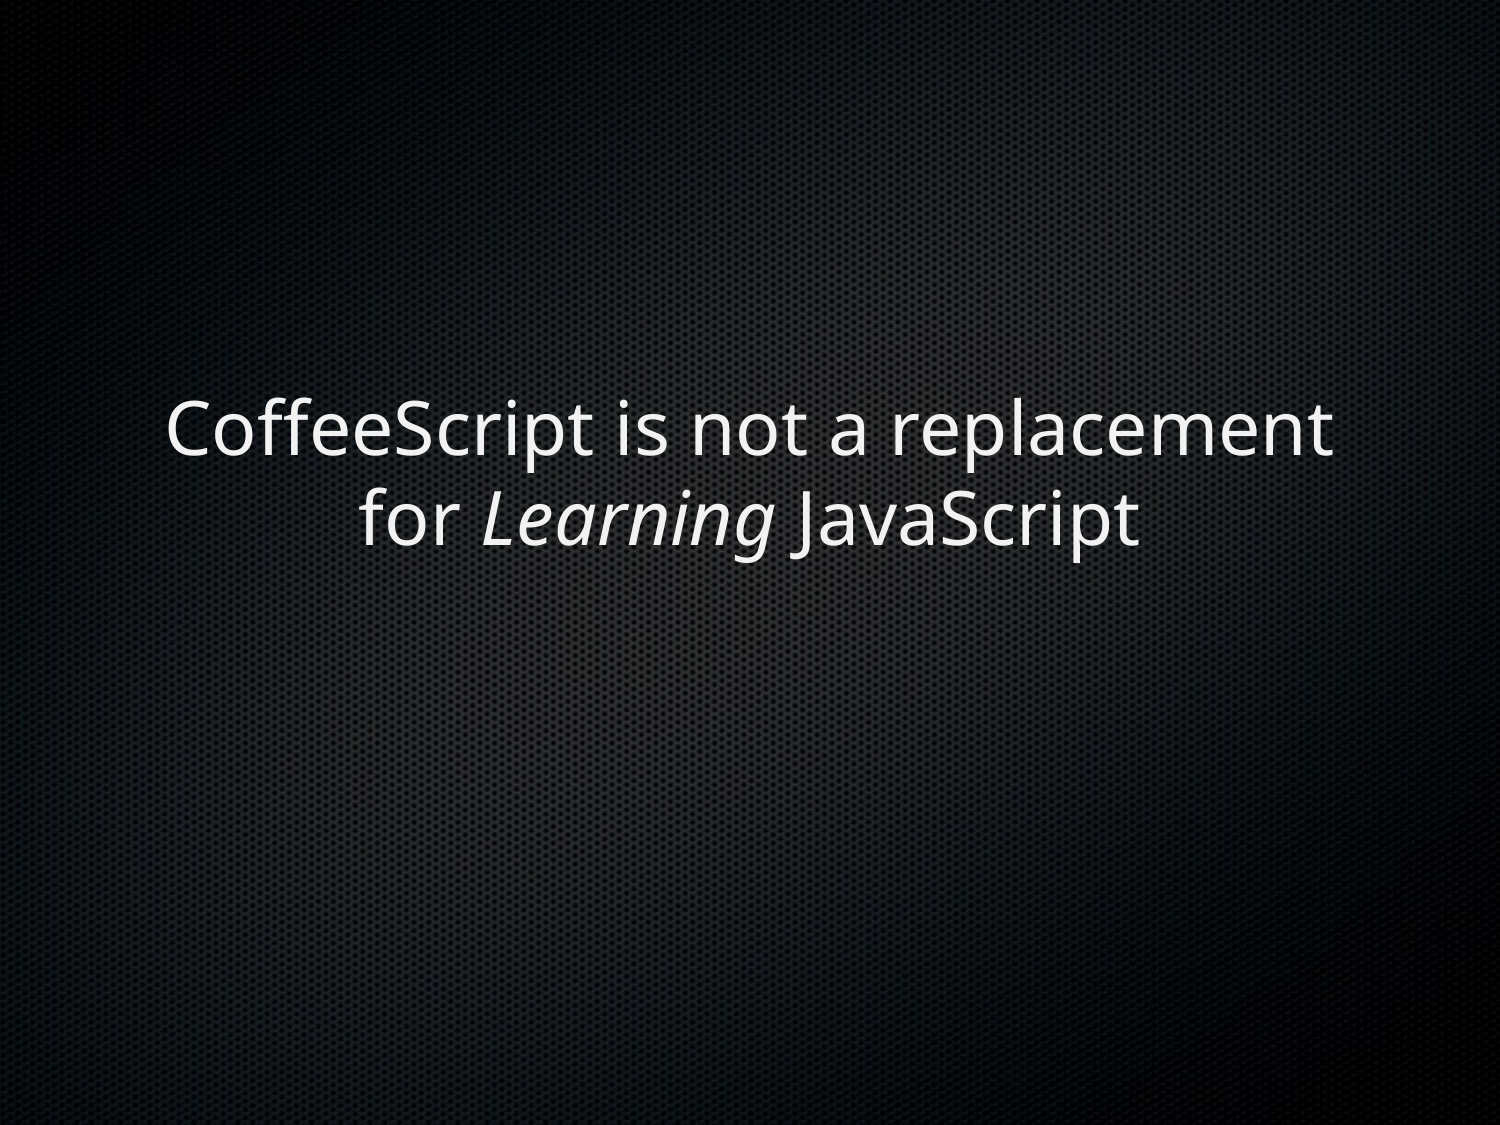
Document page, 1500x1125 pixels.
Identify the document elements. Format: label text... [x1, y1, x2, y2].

title CoffeeScript is not a replacement for Learning JavaScript [112, 349, 1388, 591]
picture [0, 0, 1500, 1125]
